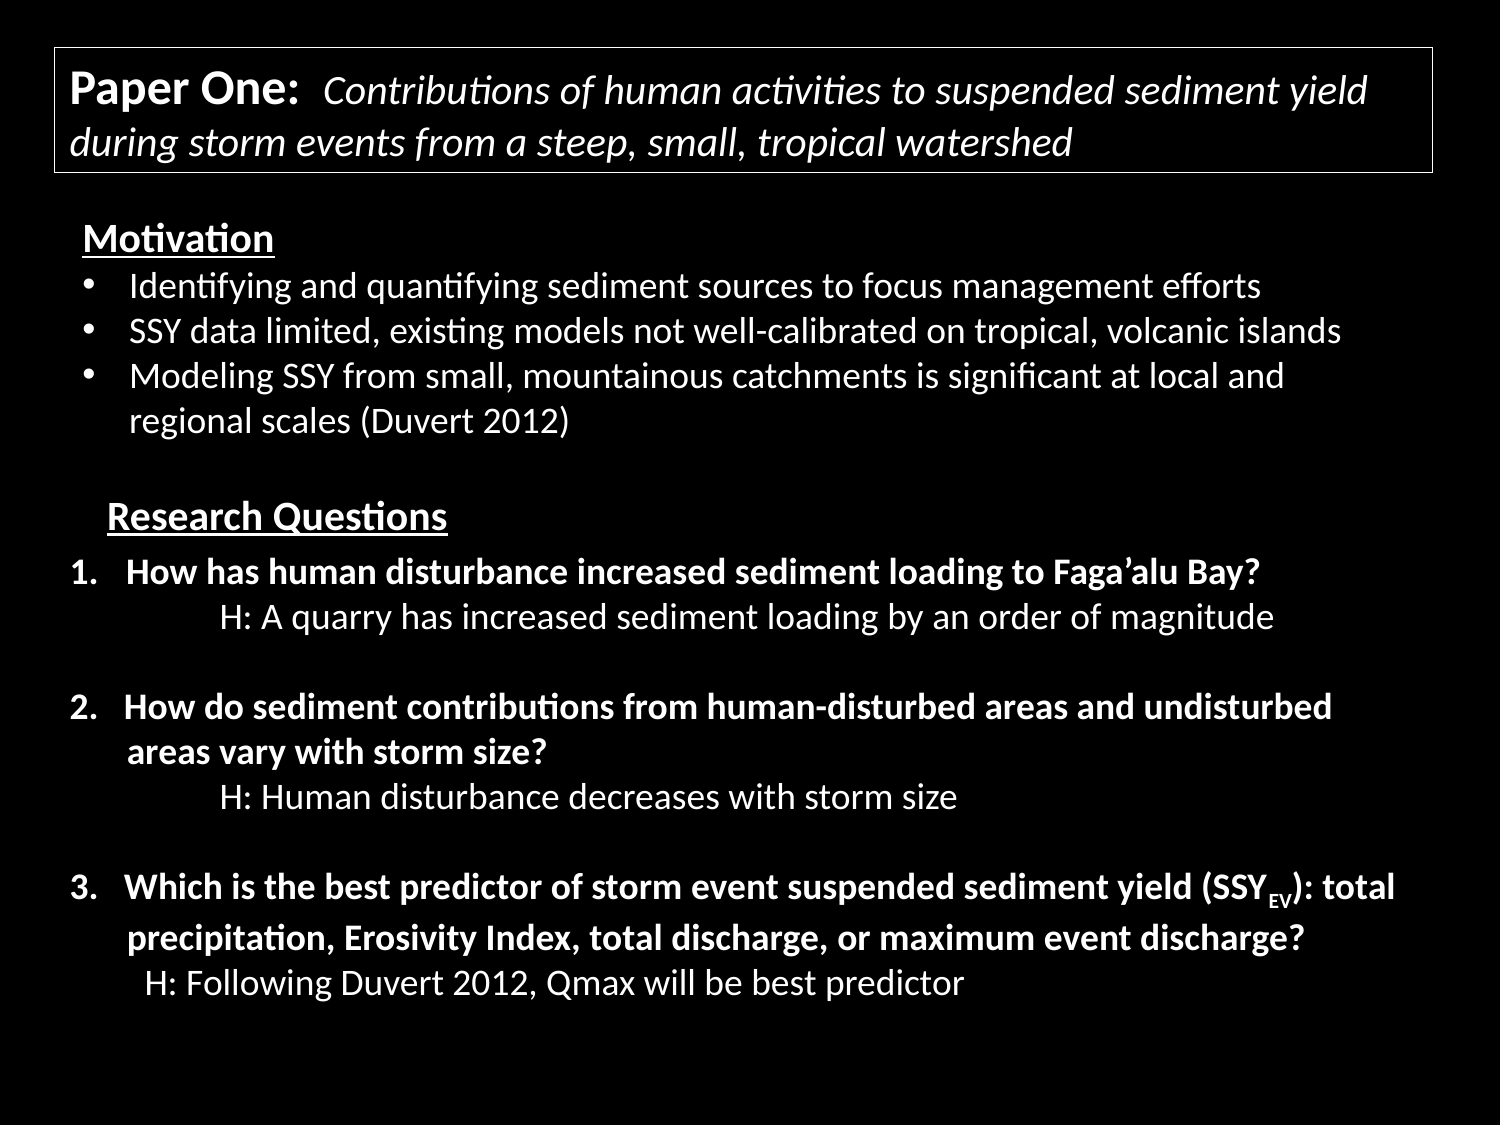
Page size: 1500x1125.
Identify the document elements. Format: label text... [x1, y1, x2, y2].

text_box Paper One: Contributions of human activities to suspended sediment yield during storm events from a steep, small, tropical watershed [54, 47, 1433, 173]
text_box Research Questions How has human disturbance increased sediment loading to Faga’alu Bay? H: A quarry has increased sediment loading by an order of magnitude 2. How do sediment contributions from human-disturbed areas and undisturbed areas vary with storm size? H: Human disturbance decreases with storm size 3. Which is the best predictor of storm event suspended sediment yield (SSYEV): total precipitation, Erosivity Index, total discharge, or maximum event discharge? H: Following Duvert 2012, Qmax will be best predictor [54, 481, 1433, 1011]
text_box Motivation Identifying and quantifying sediment sources to focus management efforts SSY data limited, existing models not well-calibrated on tropical, volcanic islands Modeling SSY from small, mountainous catchments is significant at local and regional scales (Duvert 2012) [67, 203, 1420, 449]
